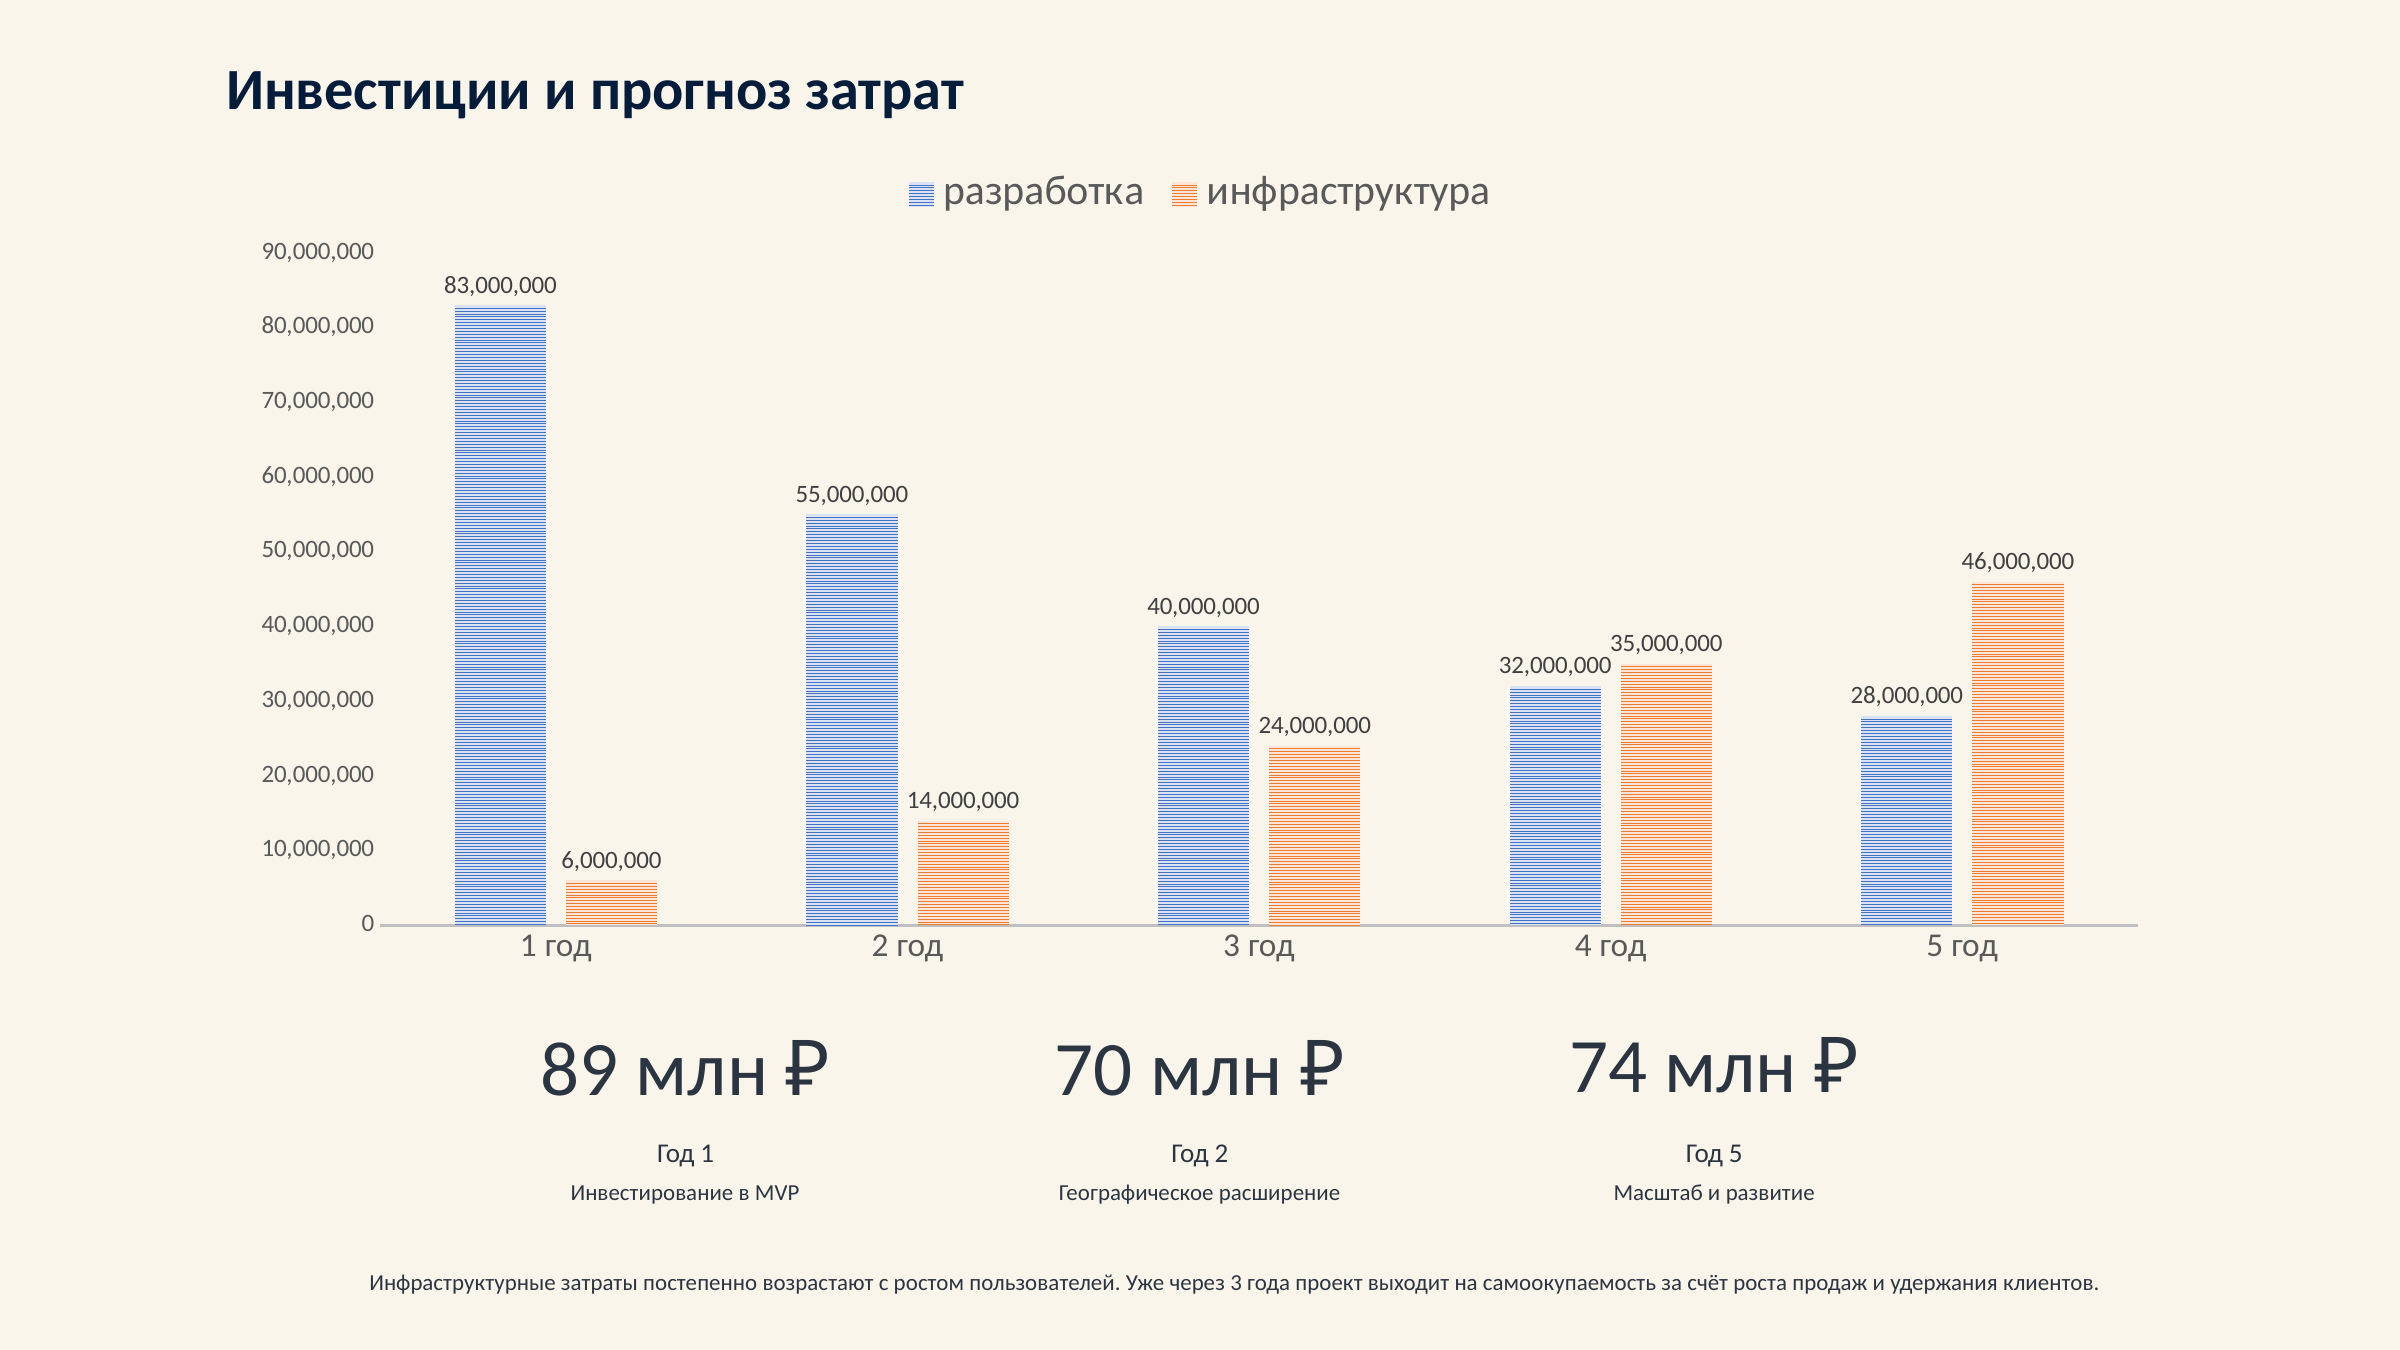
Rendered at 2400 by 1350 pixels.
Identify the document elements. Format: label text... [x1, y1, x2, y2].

text_box Инфраструктурные затраты постепенно возрастают с ростом пользователей. Уже через 3 года проект выходит на самоокупаемость за счёт роста продаж и удержания клиентов. [369, 1265, 2190, 1302]
text_box Географическое расширение [951, 1176, 1449, 1207]
text_box 74 млн ₽ [1465, 1030, 1963, 1109]
text_box Год 1 [547, 1133, 824, 1168]
text_box Инвестирование в MVP [437, 1176, 934, 1207]
text_box Год 5 [1576, 1133, 1853, 1168]
text_box 70 млн ₽ [951, 1033, 1449, 1111]
text_box Масштаб и развитие [1465, 1176, 1963, 1207]
chart [222, 154, 2178, 981]
text_box 89 млн ₽ [437, 1033, 934, 1111]
text_box Инвестиции и прогноз затрат [226, 66, 1007, 122]
text_box Год 2 [1061, 1133, 1339, 1168]
